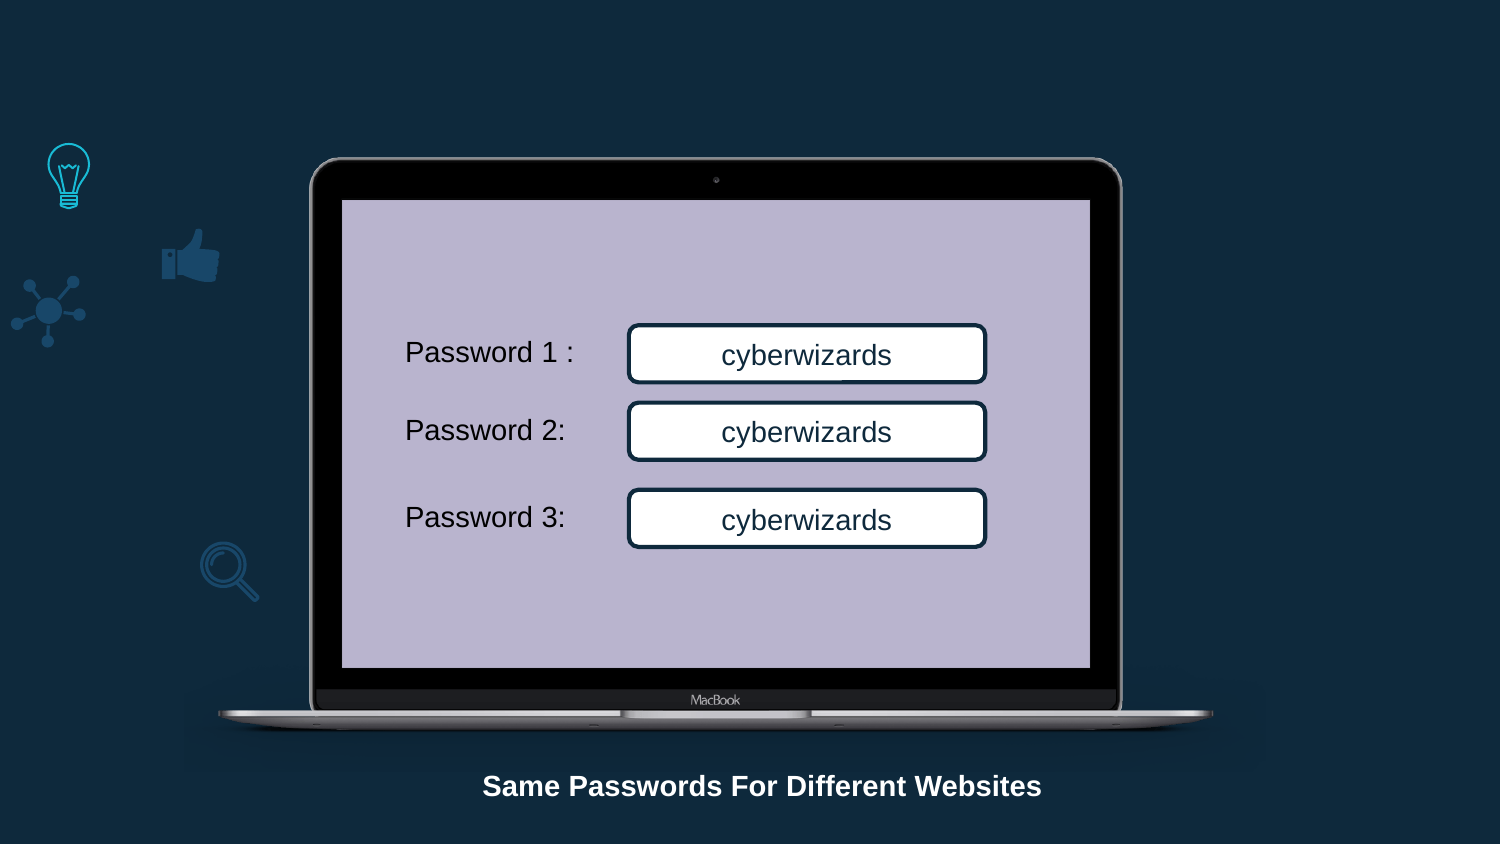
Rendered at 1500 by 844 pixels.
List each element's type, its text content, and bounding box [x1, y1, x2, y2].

picture [183, 109, 1266, 772]
text_box Same Passwords For Different Websites [467, 780, 1058, 810]
